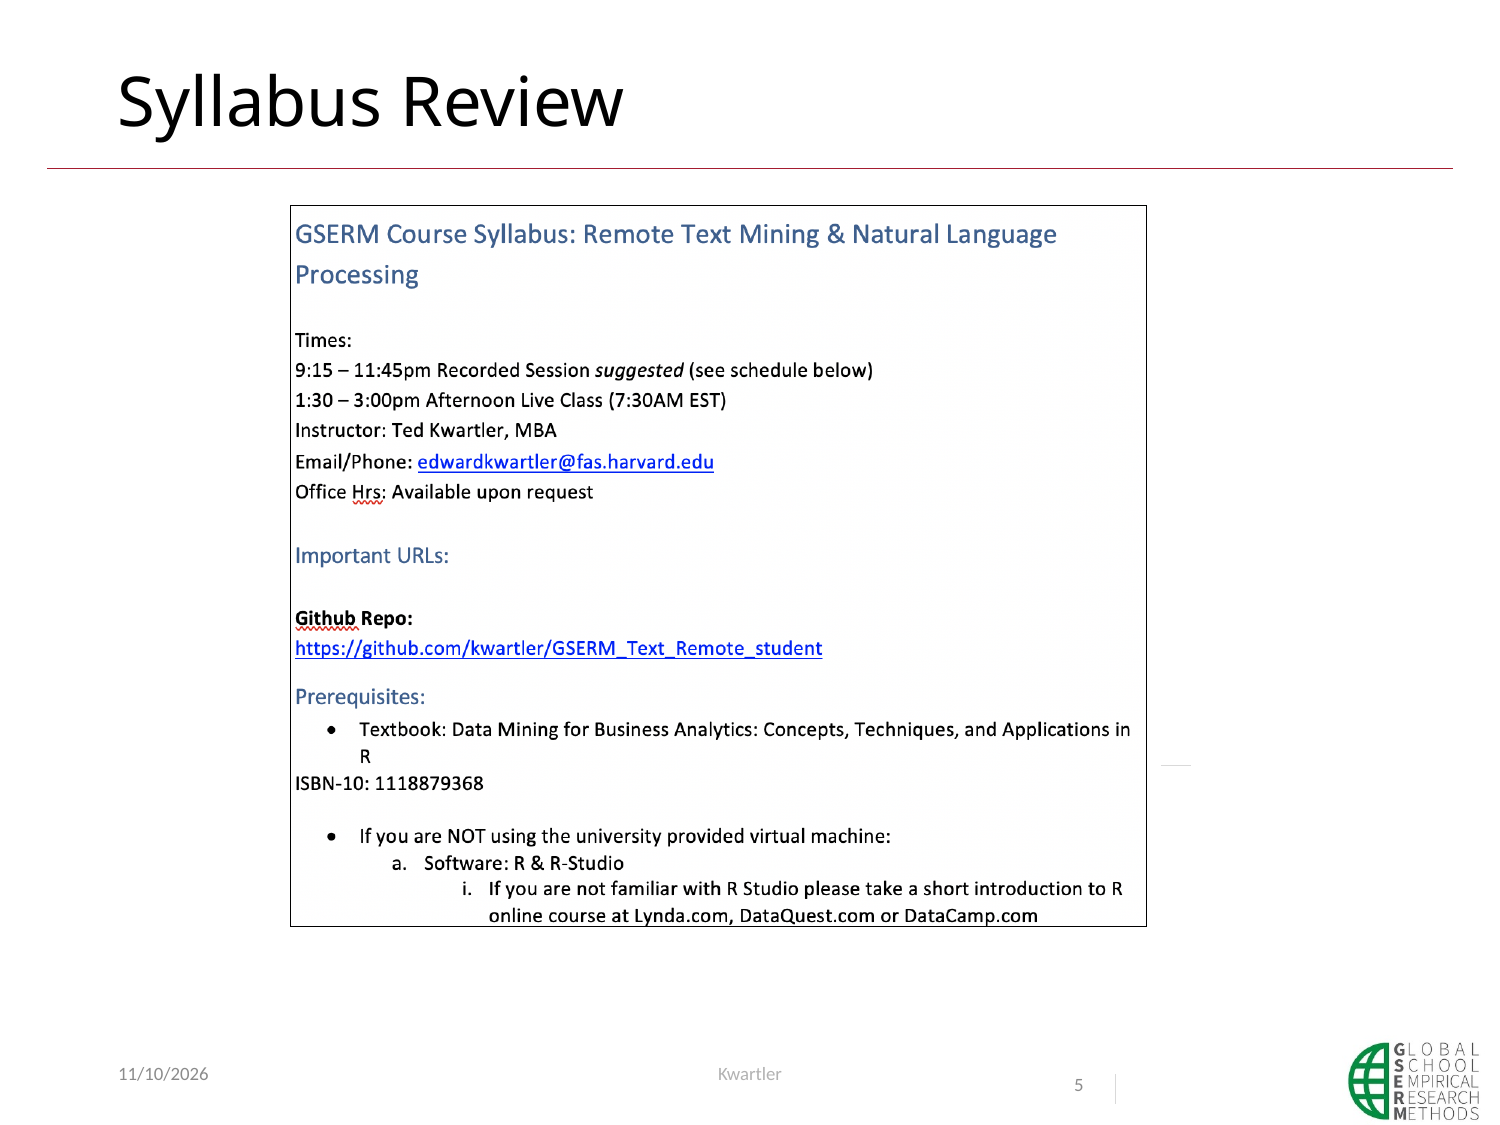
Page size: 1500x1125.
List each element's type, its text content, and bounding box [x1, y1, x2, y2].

title Syllabus Review [103, 59, 1397, 157]
picture [1342, 1035, 1500, 1125]
footer Kwartler [496, 1042, 1004, 1103]
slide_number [103, 1042, 441, 1103]
slide_number 5 [1059, 1042, 1200, 1103]
picture [290, 205, 1148, 927]
